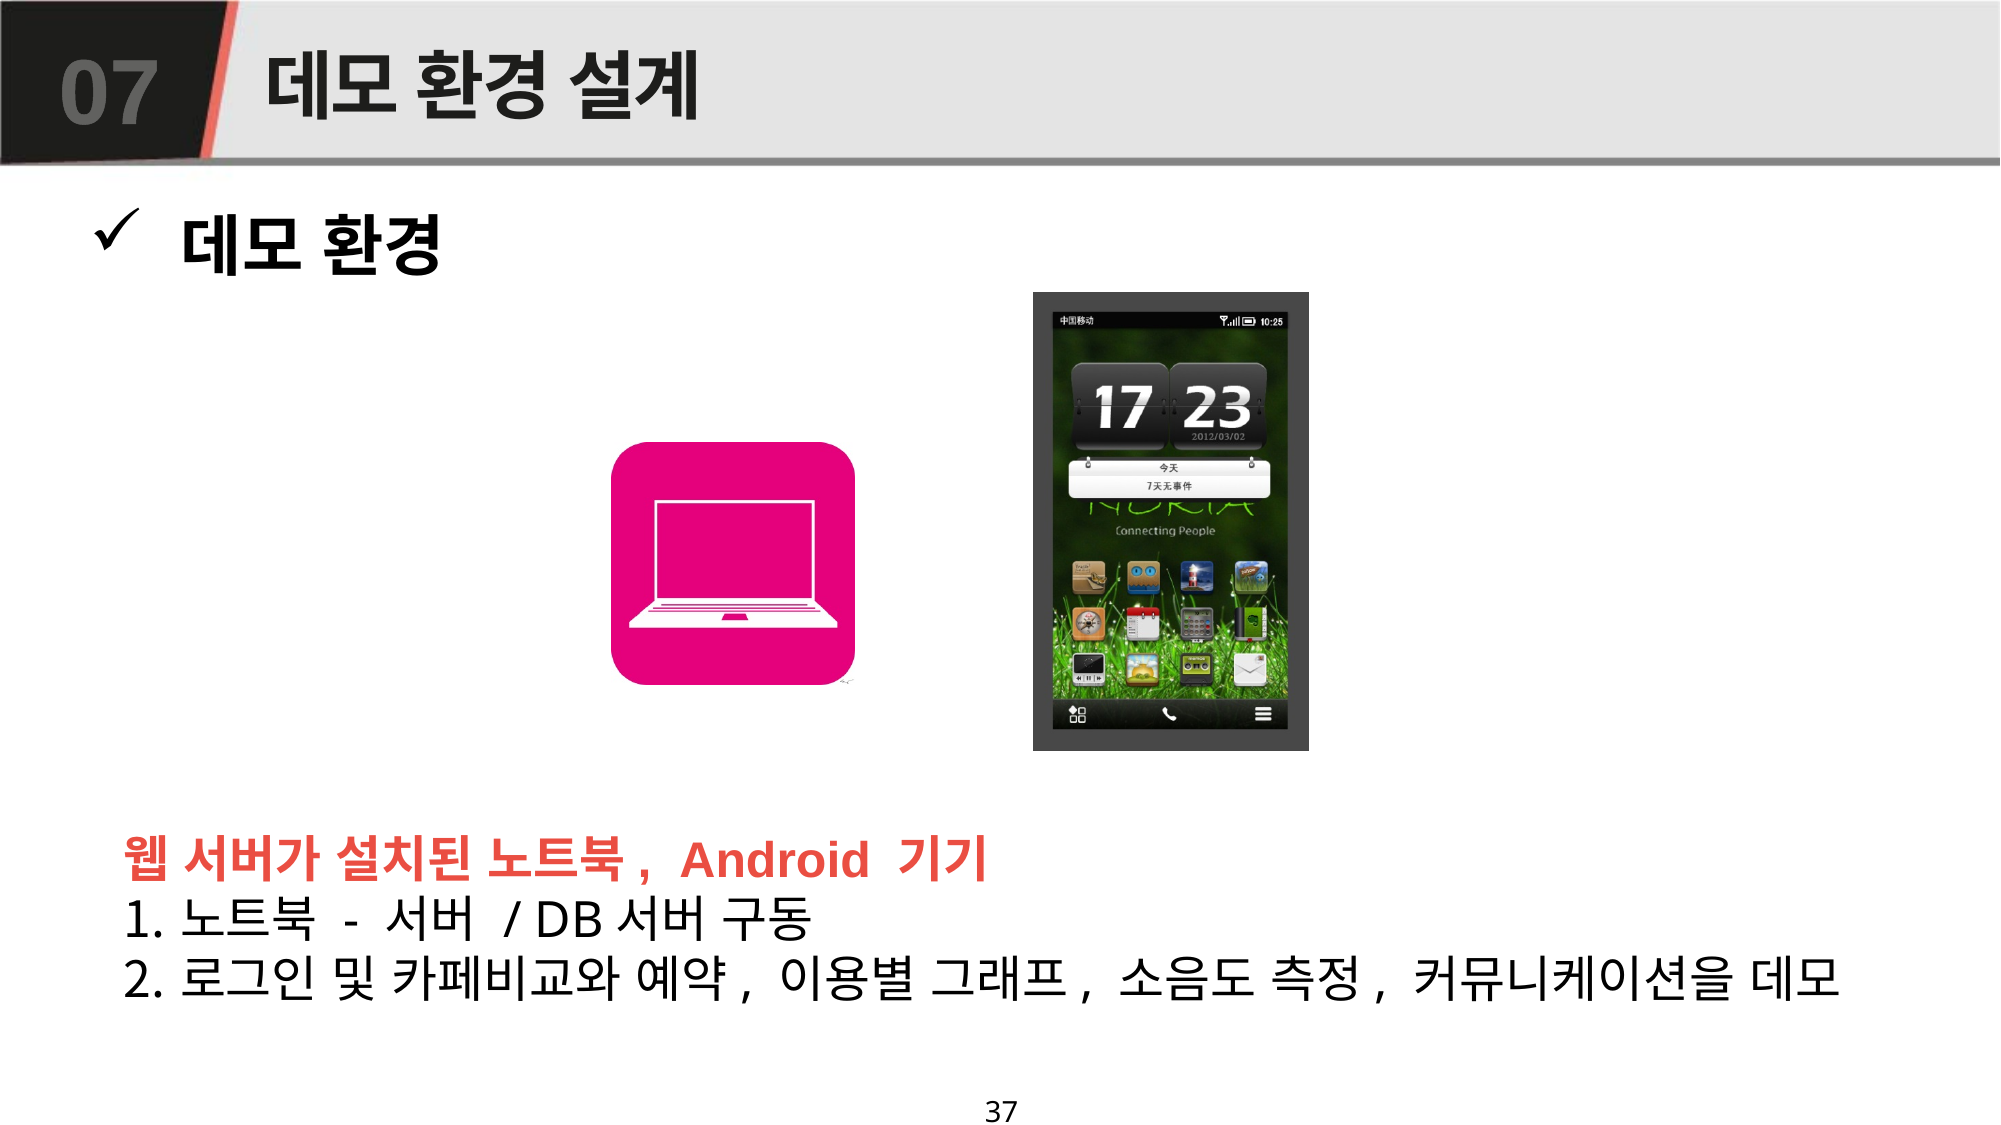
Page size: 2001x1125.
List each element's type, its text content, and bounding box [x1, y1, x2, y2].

title 데모 환경 설계 [249, 5, 1975, 174]
text_box 데모 환경 [74, 196, 1722, 291]
picture [0, 0, 2000, 1124]
text_box 웹 서버가 설치된 노트북, Android 기기 노트북 - 서버 / DB서버 구동 로그인 및 카페비교와 예약, 이용별 그래프, 소음도 측정, 커뮤니케이션을 데모 [109, 820, 1857, 1016]
text_box 07 [43, 24, 176, 150]
slide_number 37 [776, 1083, 1227, 1125]
